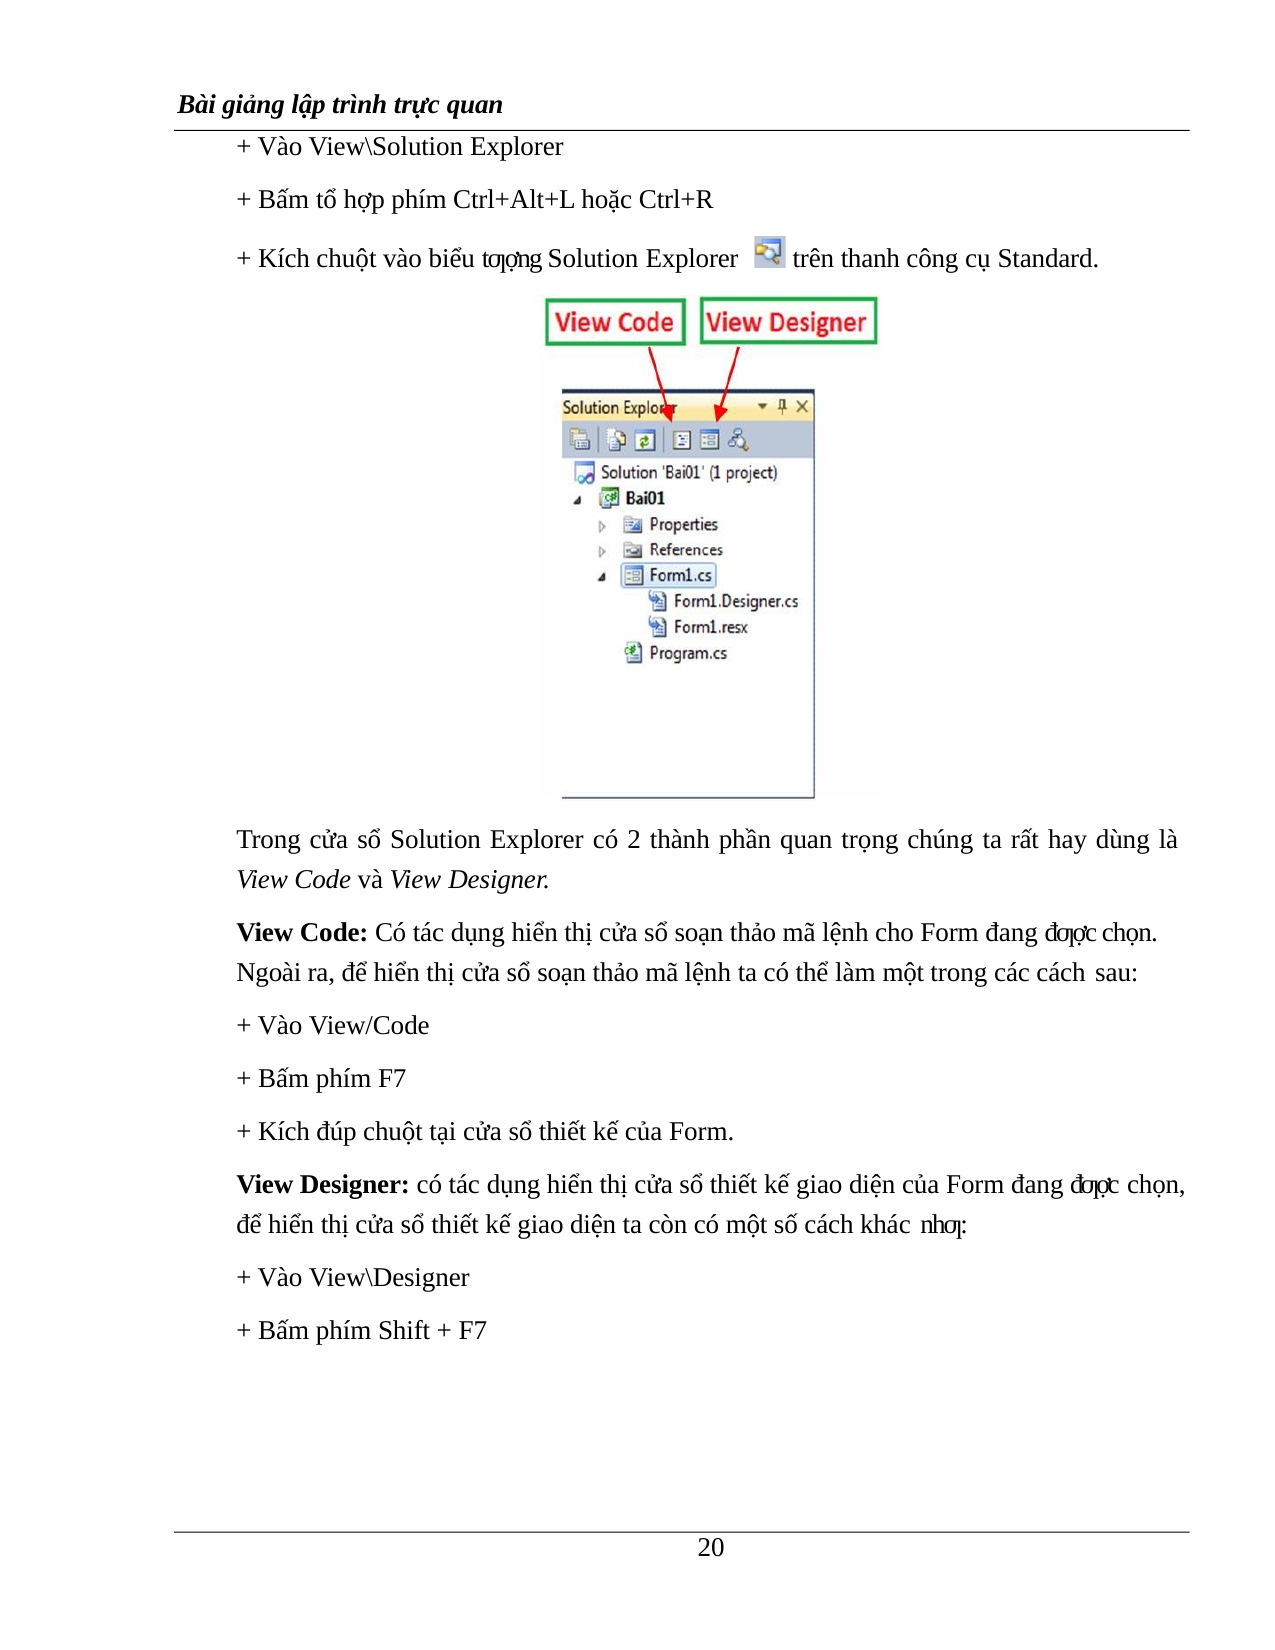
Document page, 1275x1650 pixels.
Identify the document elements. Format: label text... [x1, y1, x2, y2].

text_box Bài giảng lập trình trực quan + Vào View\Solution Explorer + Bấm tổ hợp phím Ctrl+Alt+L hoặc Ctrl+R [175, 73, 728, 214]
text_box + Kích chuột vào biểu tƣợng Solution Explorer [234, 238, 750, 273]
text_box trên thanh công cụ Standard. [790, 238, 1106, 273]
text_box [539, 295, 884, 802]
text_box [754, 236, 786, 268]
text_box Trong cửa sổ Solution Explorer có 2 thành phần quan trọng chúng ta rất hay dùng là View Code và View Designer. View Code: Có tác dụng hiển thị cửa sổ soạn thảo mã lệnh cho Form đang đƣợc chọn. Ngoài ra, để hiển thị cửa sổ soạn thảo mã lệnh ta có thể làm một trong các cách sau: + Vào View/Code + Bấm phím F7 + Kích đúp chuột tại cửa sổ thiết kế của Form. View Designer: có tác dụng hiển thị cửa sổ thiết kế giao diện của Form đang đƣợc chọn, để hiển thị cửa sổ thiết kế giao diện ta còn có một số cách khác nhƣ: + Vào View\Designer + Bấm phím Shift + F7 [234, 811, 1188, 1345]
text_box 13 [691, 1530, 732, 1562]
